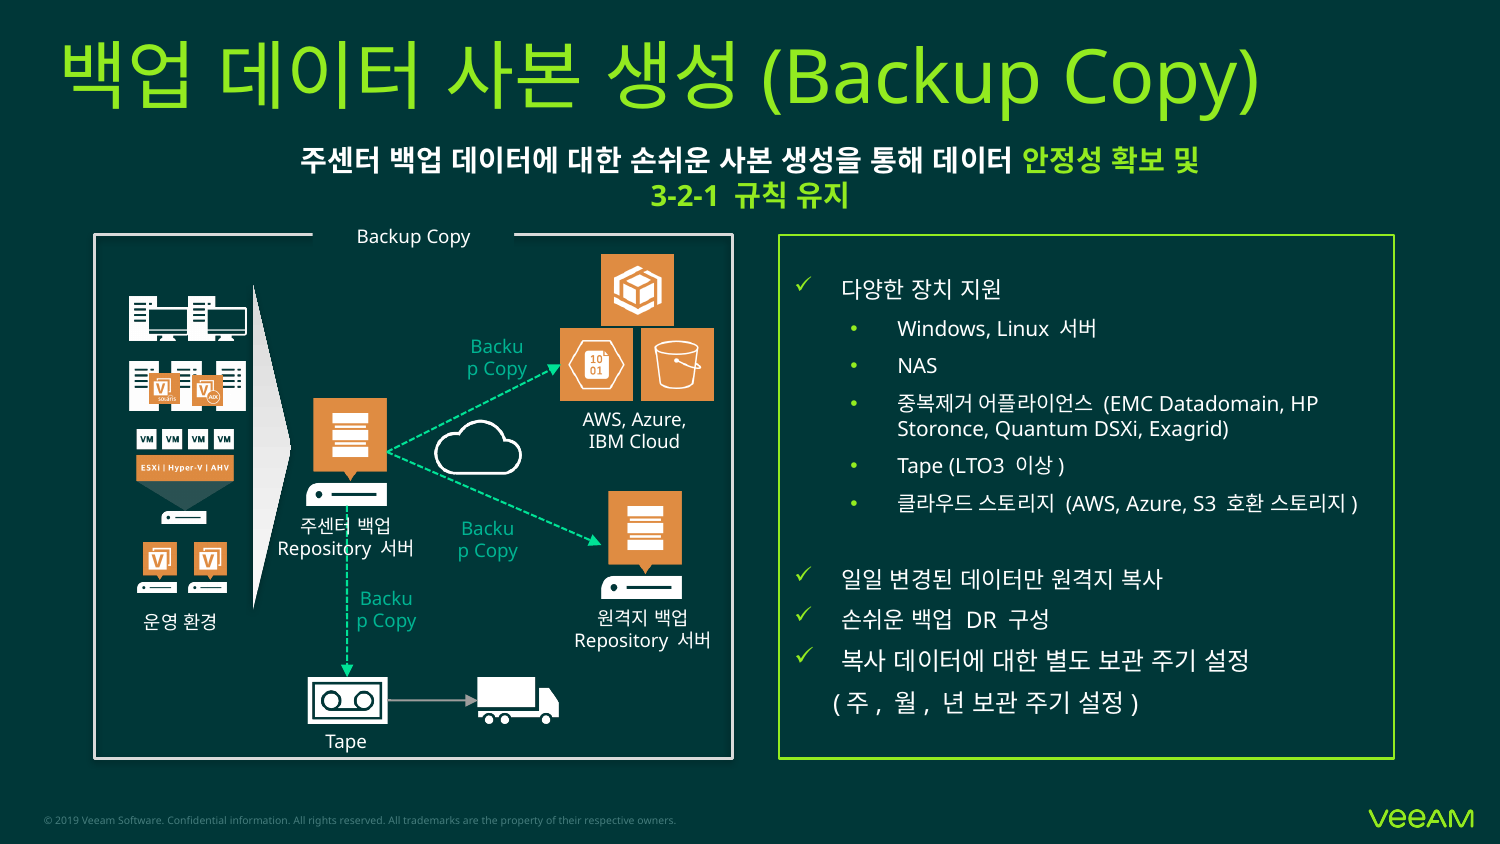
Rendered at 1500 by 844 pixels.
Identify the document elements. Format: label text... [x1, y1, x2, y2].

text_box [94, 224, 733, 759]
picture [477, 677, 559, 724]
picture [601, 490, 682, 600]
picture [306, 676, 388, 724]
text_box 다양한 장치 지원 Windows, Linux 서버 NAS 중복제거 어플라이언스 (EMC Datadomain, HP Storonce, Quantum DSXi, Exagrid) Tape (LTO3 이상) 클라우드 스토리지 (AWS, Azure, S3 호환 스토리지) 일일 변경된 데이터만 원격지 복사 손쉬운 백업 DR 구성 복사 데이터에 대한 별도 보관 주기 설정 (주, 월, 년 보관 주기 설정) [779, 234, 1394, 759]
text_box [386, 364, 562, 451]
picture [137, 541, 177, 593]
picture [136, 429, 234, 524]
picture [601, 253, 674, 327]
picture [306, 397, 386, 507]
picture [1368, 809, 1474, 828]
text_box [386, 451, 602, 546]
picture [128, 296, 248, 341]
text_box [560, 328, 714, 401]
picture [187, 541, 227, 593]
title 백업 데이터 사본 생성(Backup Copy) [59, 28, 1432, 119]
text_box 주센터 백업 데이터에 대한 손쉬운 사본 생성을 통해 데이터 안정성 확보 및 3-2-1 규칙 유지 [75, 140, 1426, 213]
picture [129, 360, 246, 412]
